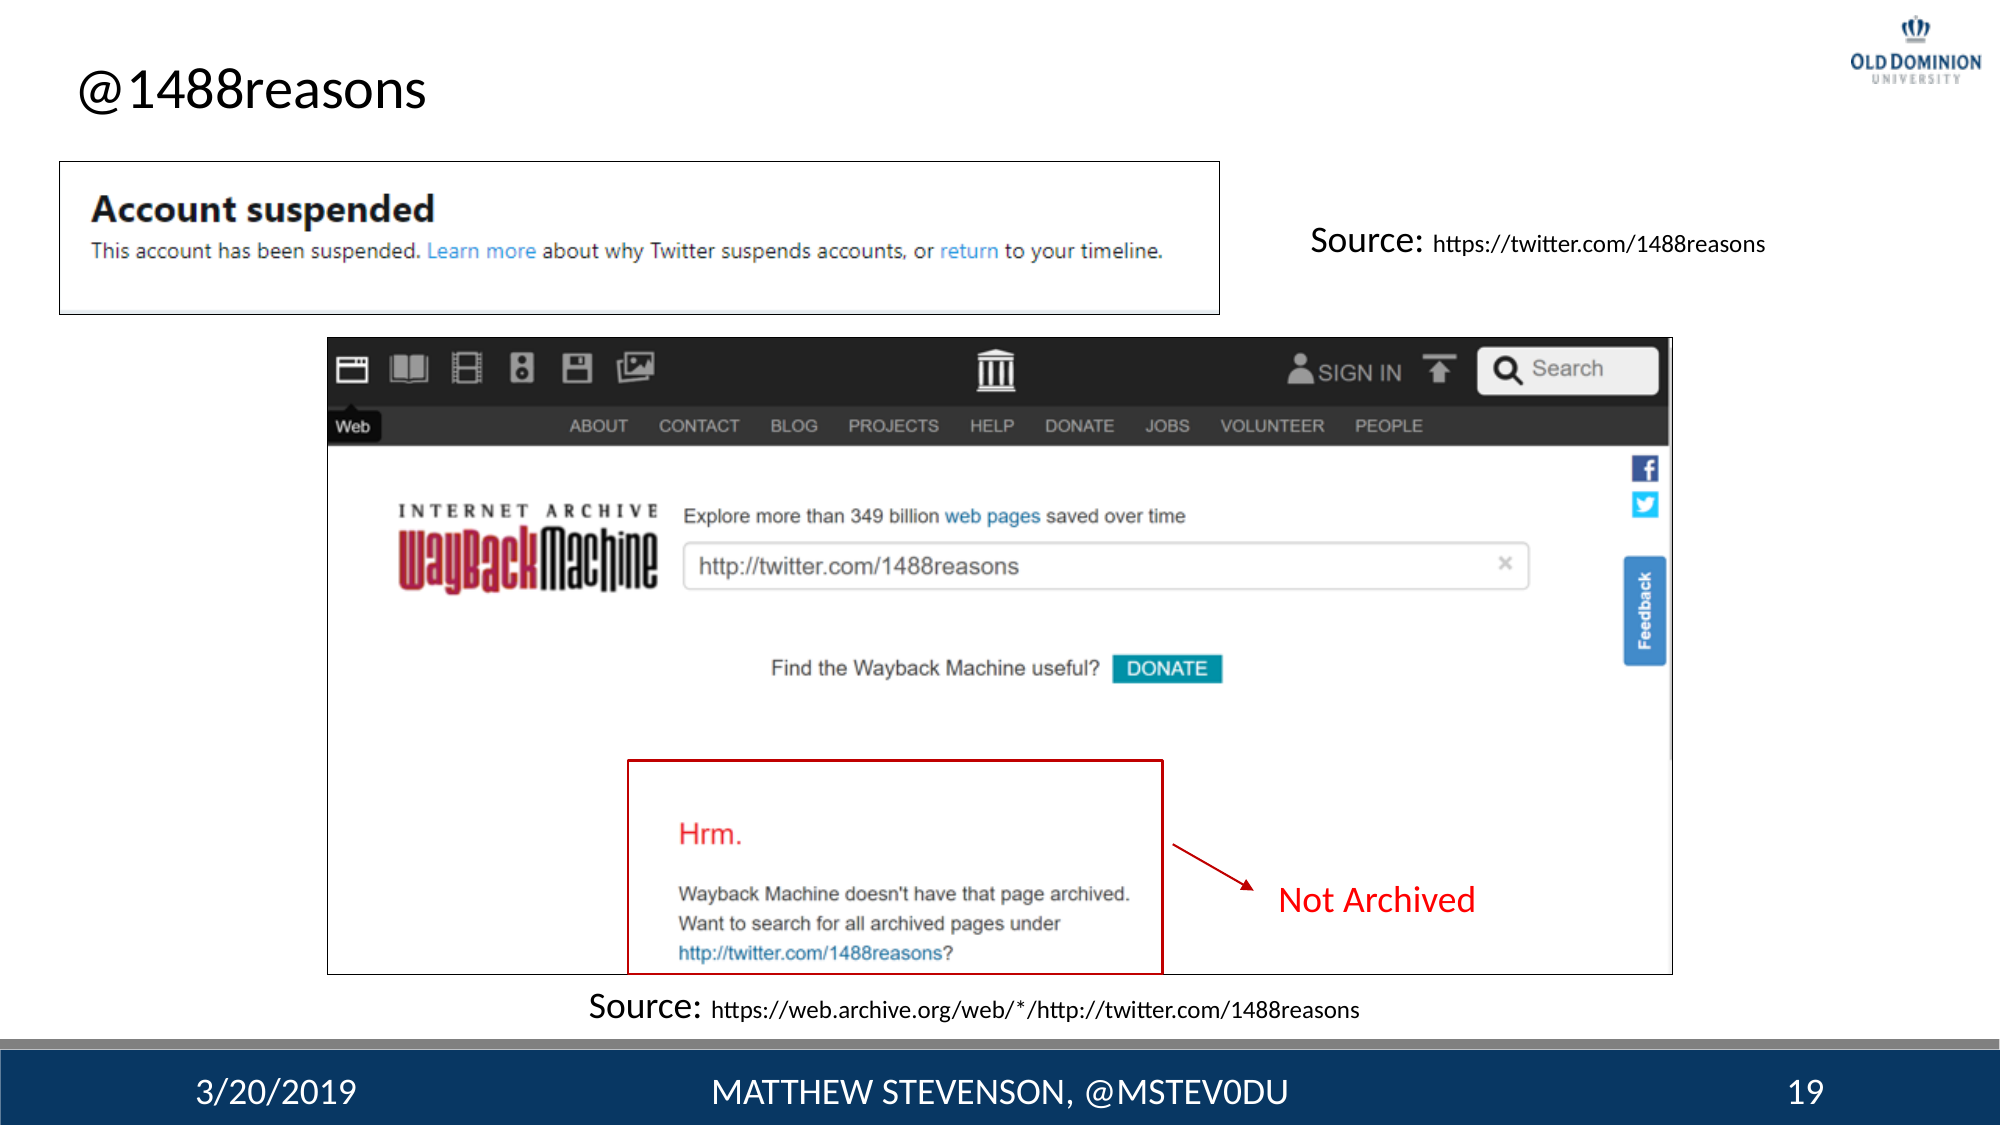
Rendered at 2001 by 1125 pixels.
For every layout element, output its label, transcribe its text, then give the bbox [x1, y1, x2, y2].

text_box Source: https://web.archive.org/web/*/http://twitter.com/1488reasons [574, 983, 1426, 1034]
picture [59, 160, 1220, 315]
text_box @1488reasons [59, 42, 498, 128]
picture [1851, 15, 1982, 84]
picture [326, 336, 1674, 975]
footer Matthew Stevenson, @mstev0du [604, 1059, 1396, 1120]
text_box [1172, 843, 1255, 892]
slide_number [180, 1059, 586, 1120]
slide_number 19 [1624, 1059, 1840, 1120]
text_box Source: https://twitter.com/1488reasons [1295, 207, 1814, 268]
